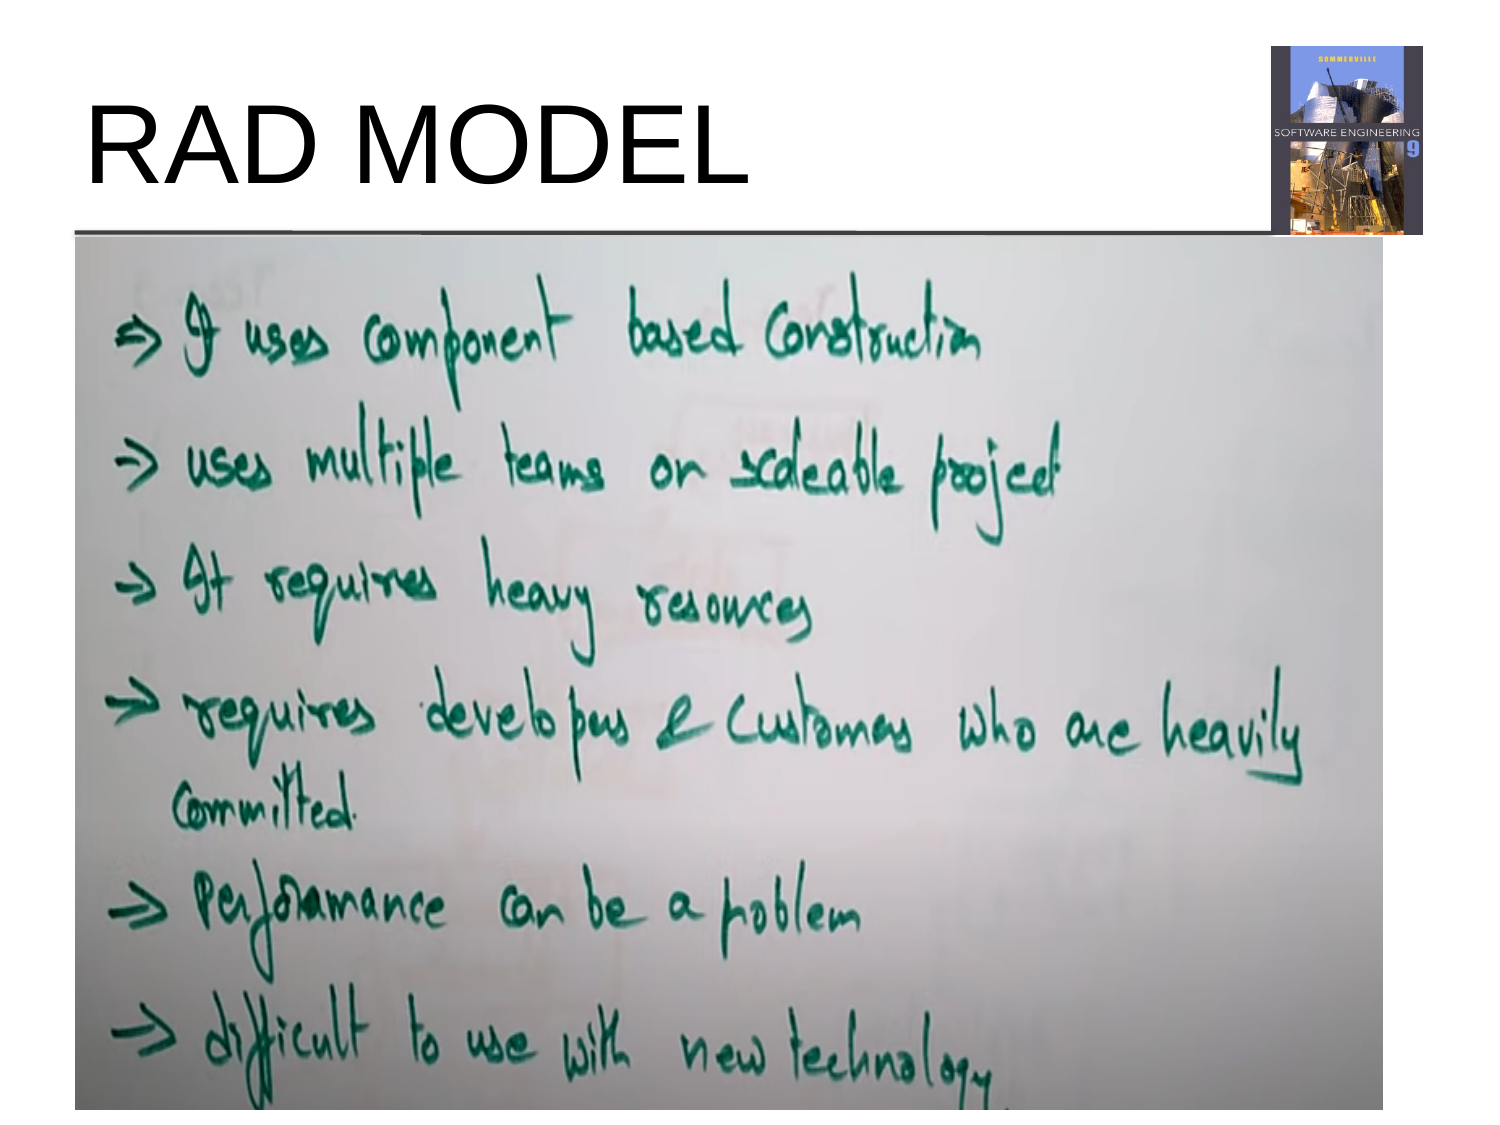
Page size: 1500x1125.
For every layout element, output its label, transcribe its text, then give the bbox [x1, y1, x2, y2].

title RAD MODEL [74, 14, 1272, 236]
picture [1272, 46, 1423, 235]
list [74, 237, 1383, 1111]
